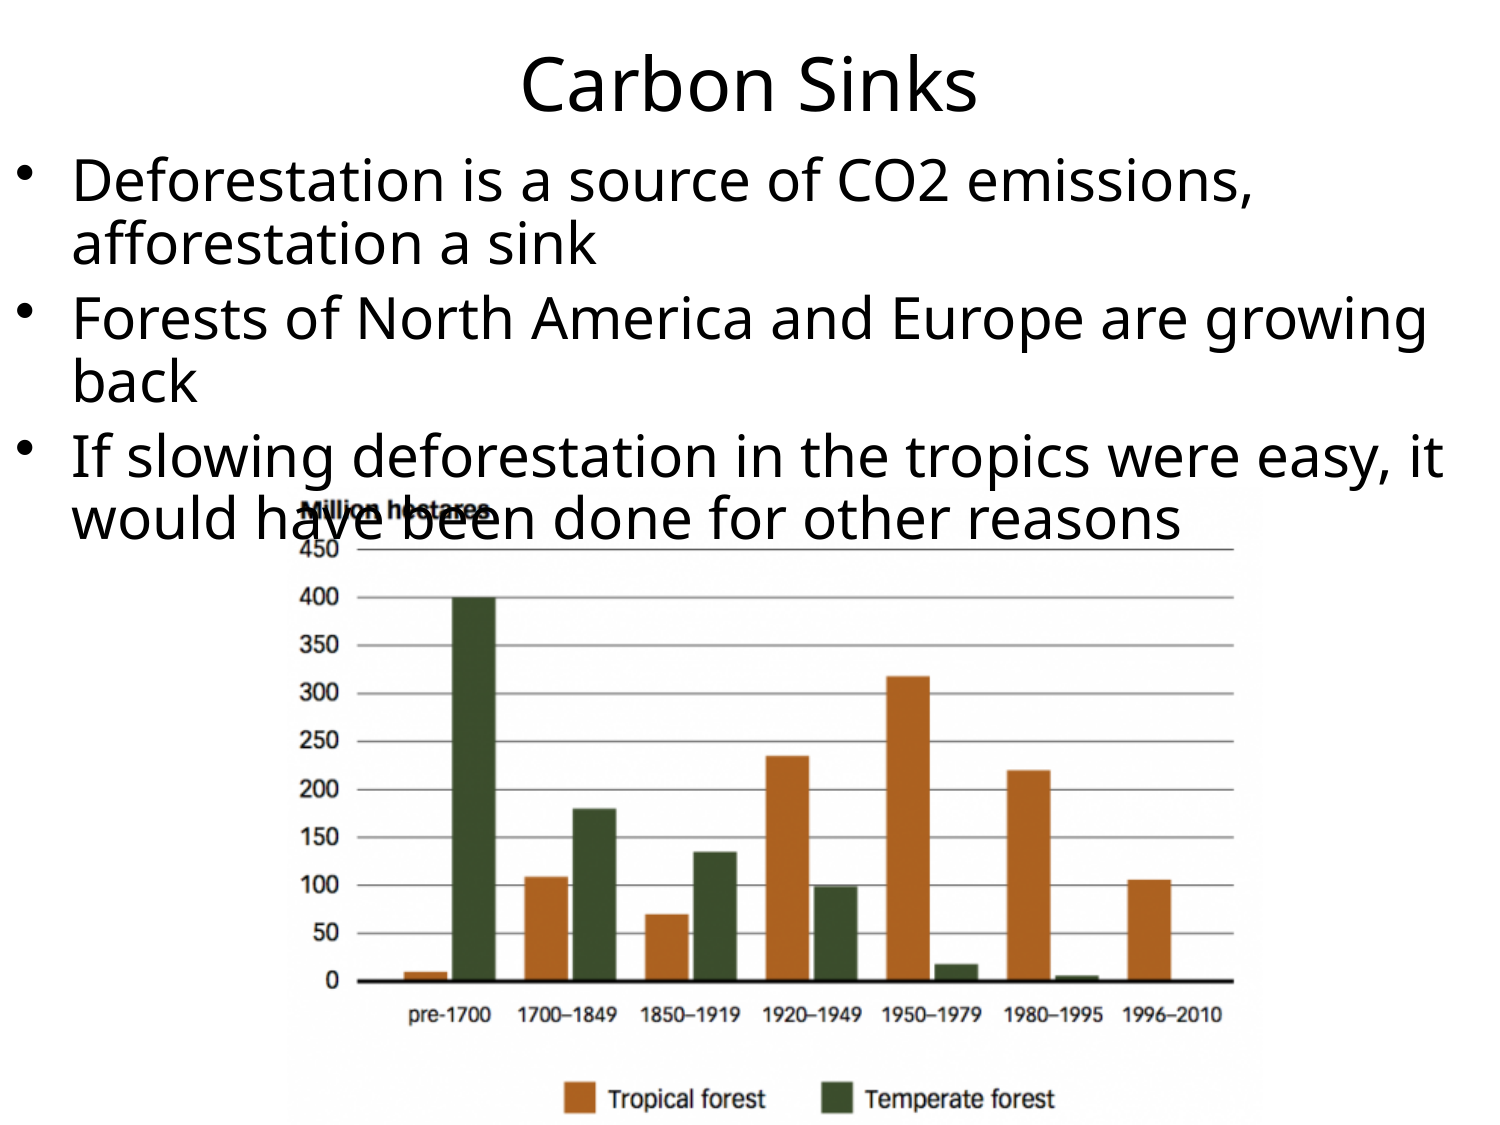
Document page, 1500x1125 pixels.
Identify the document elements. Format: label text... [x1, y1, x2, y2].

title Carbon Sinks [112, 0, 1388, 143]
picture [287, 486, 1263, 1125]
list Deforestation is a source of CO2 emissions, afforestation a sink Forests of North America and Europe are growing back If slowing deforestation in the tropics were easy, it would have been done for other reasons [0, 143, 1500, 870]
